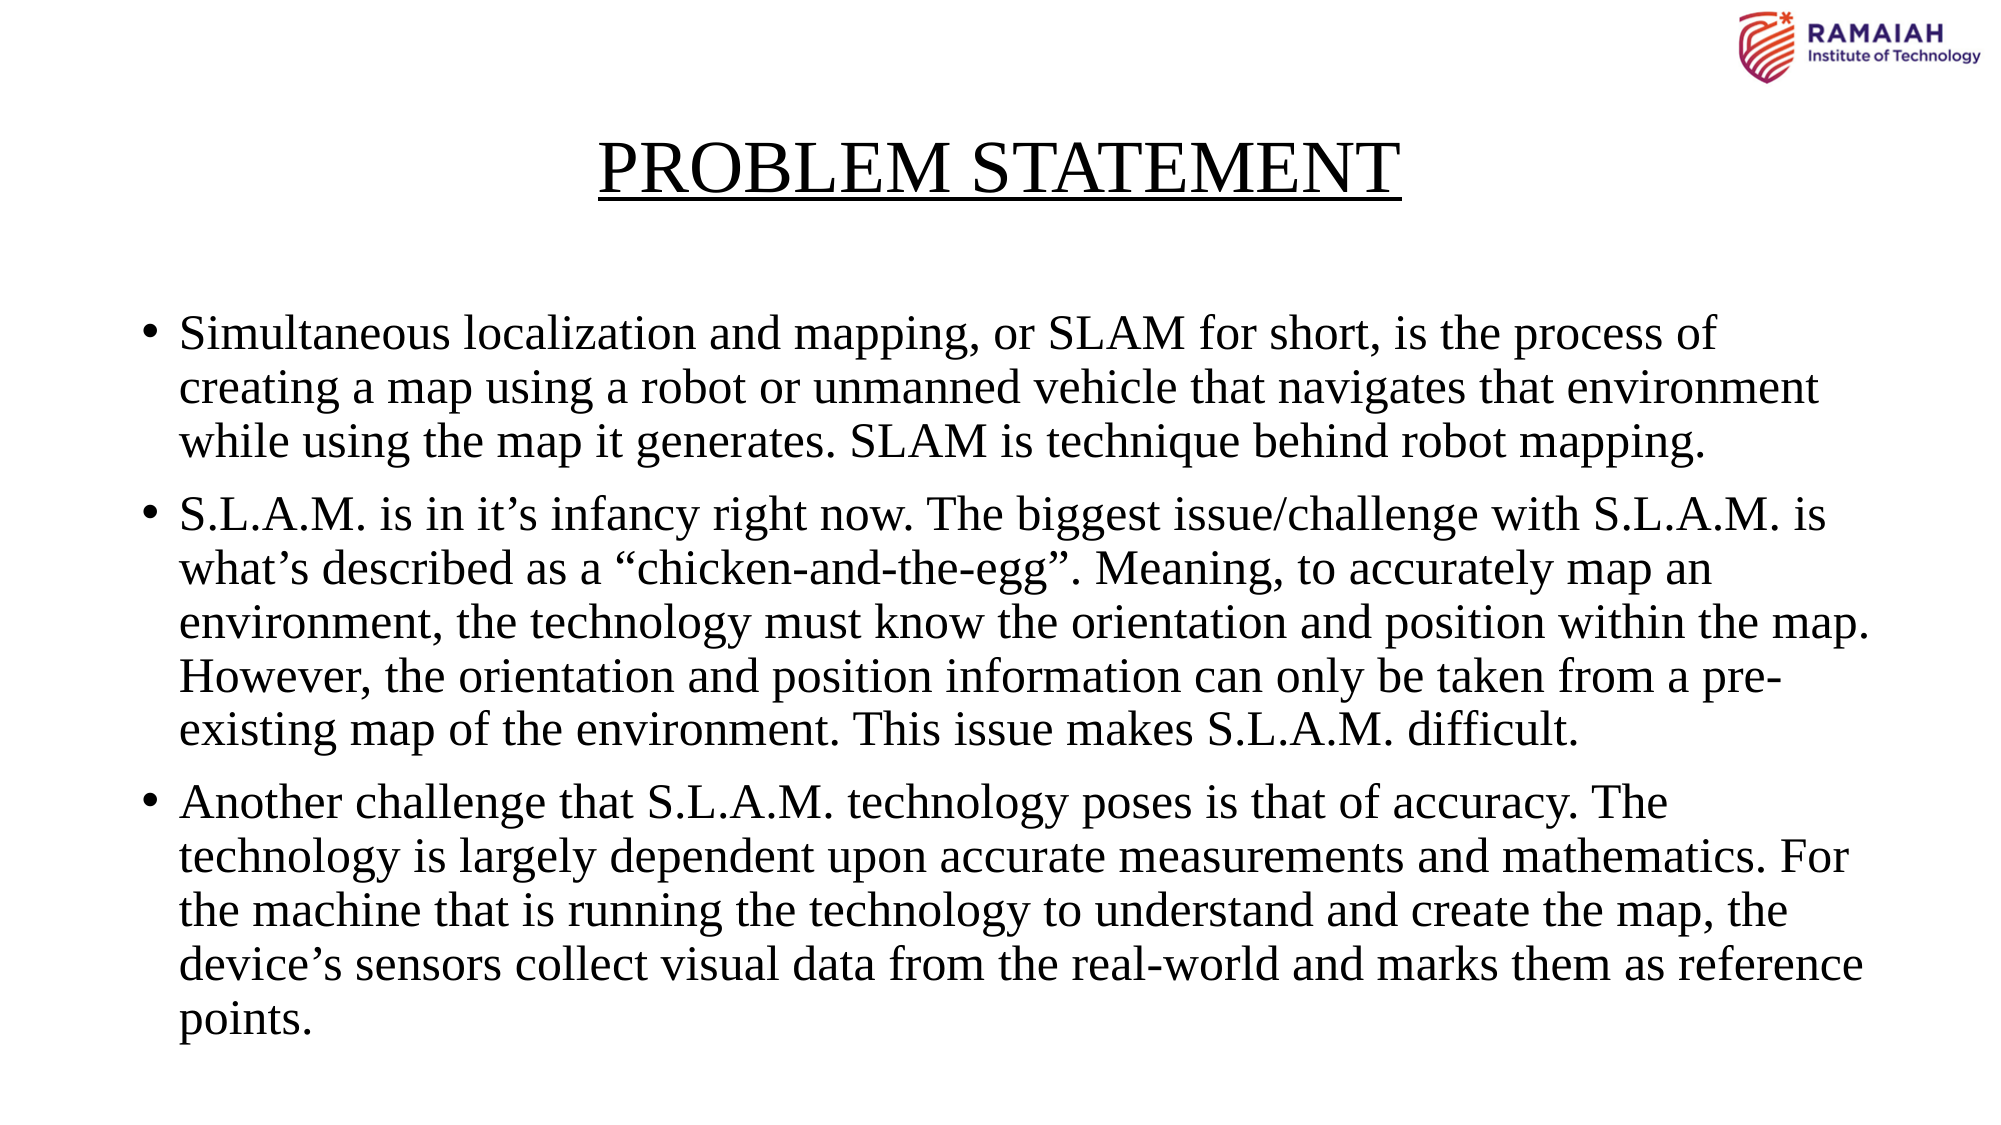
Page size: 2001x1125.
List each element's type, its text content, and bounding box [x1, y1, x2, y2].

picture [1725, 0, 2000, 92]
list Simultaneous localization and mapping, or SLAM for short, is the process of creating a map using a robot or unmanned vehicle that navigates that environment while using the map it generates. SLAM is technique behind robot mapping. S.L.A.M. is in it’s infancy right now. The biggest issue/challenge with S.L.A.M. is what’s described as a “chicken-and-the-egg”. Meaning, to accurately map an environment, the technology must know the orientation and position within the map. However, the orientation and position information can only be taken from a pre-existing map of the environment. This issue makes S.L.A.M. difficult. Another challenge that S.L.A.M. technology poses is that of accuracy. The technology is largely dependent upon accurate measurements and mathematics. For the machine that is running the technology to understand and create the map, the device’s sensors collect visual data from the real-world and marks them as reference points. [126, 299, 1891, 1058]
title PROBLEM STATEMENT [137, 59, 1863, 278]
